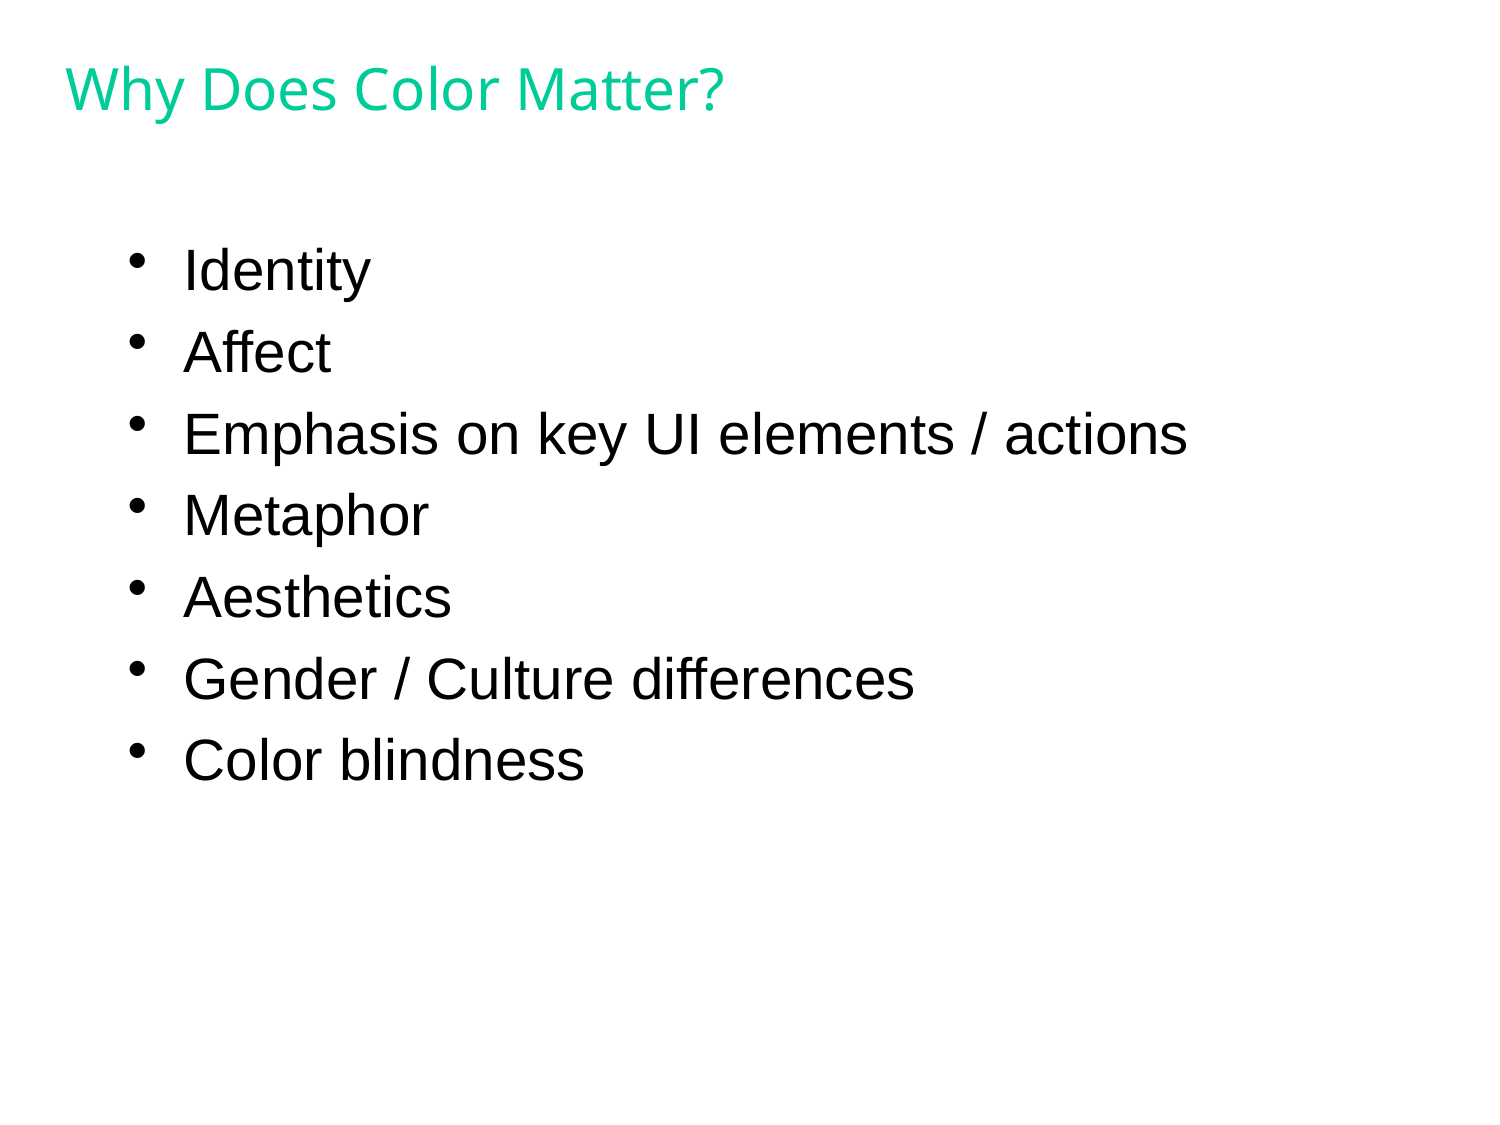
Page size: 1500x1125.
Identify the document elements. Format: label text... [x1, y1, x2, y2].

list Identity Affect Emphasis on key UI elements / actions Metaphor Aesthetics Gender / Culture differences Color blindness [112, 224, 1388, 1001]
title Why Does Color Matter? [49, 24, 1438, 151]
